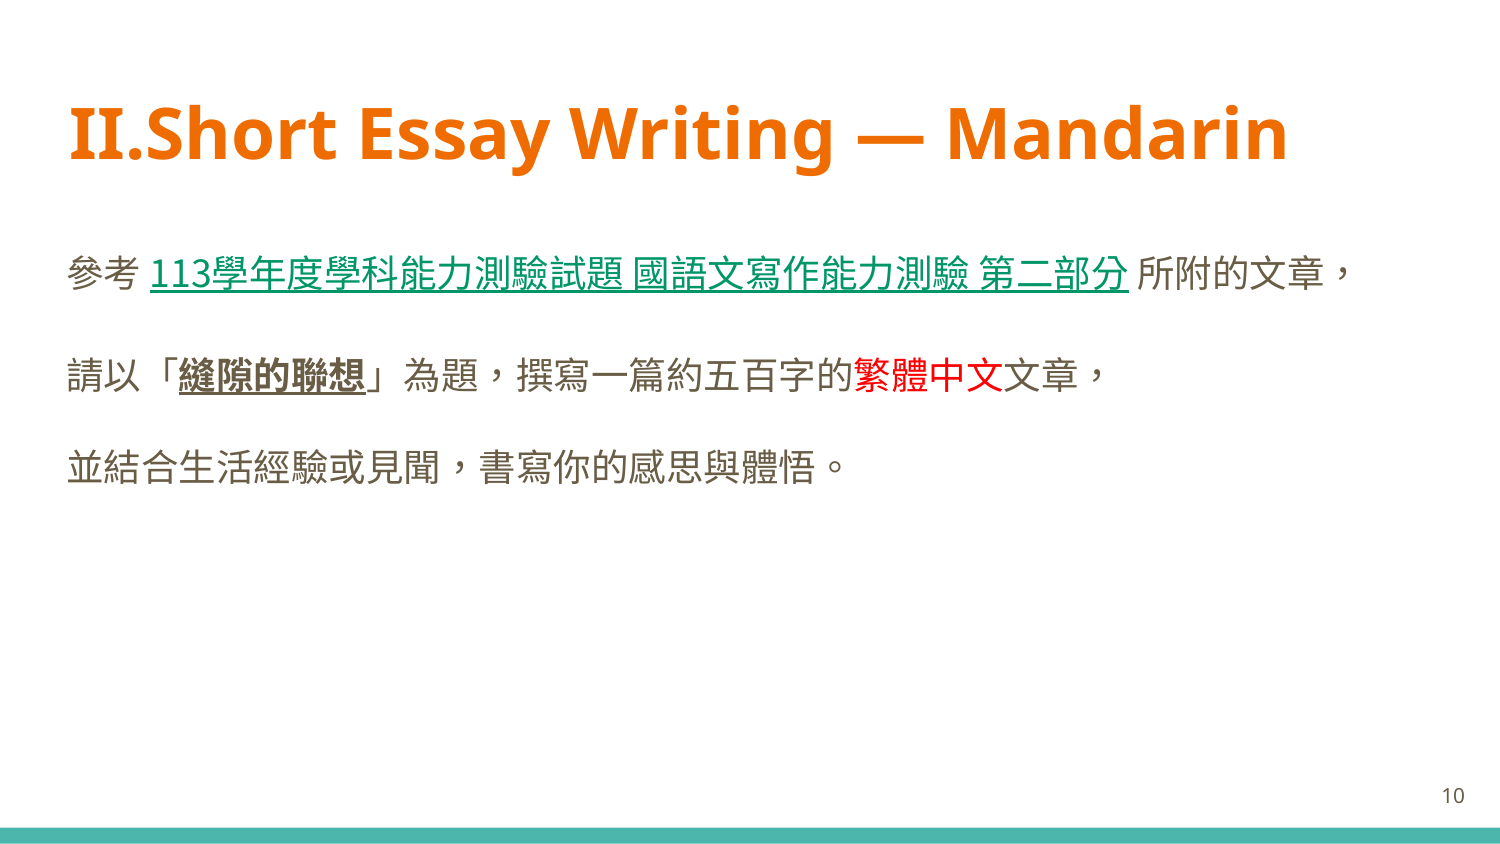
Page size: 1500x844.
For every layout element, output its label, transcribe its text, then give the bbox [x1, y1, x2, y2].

slide_number ‹#› [1389, 764, 1480, 830]
title Short Essay Writing — Mandarin [51, 72, 1449, 189]
list 參考 113學年度學科能力測驗試題 國語文寫作能力測驗 第二部分 所附的文章， 請以「縫隙的聯想」為題，撰寫一篇約五百字的繁體中文文章， 並結合生活經驗或見聞，書寫你的感思與體悟。 [51, 207, 1449, 750]
